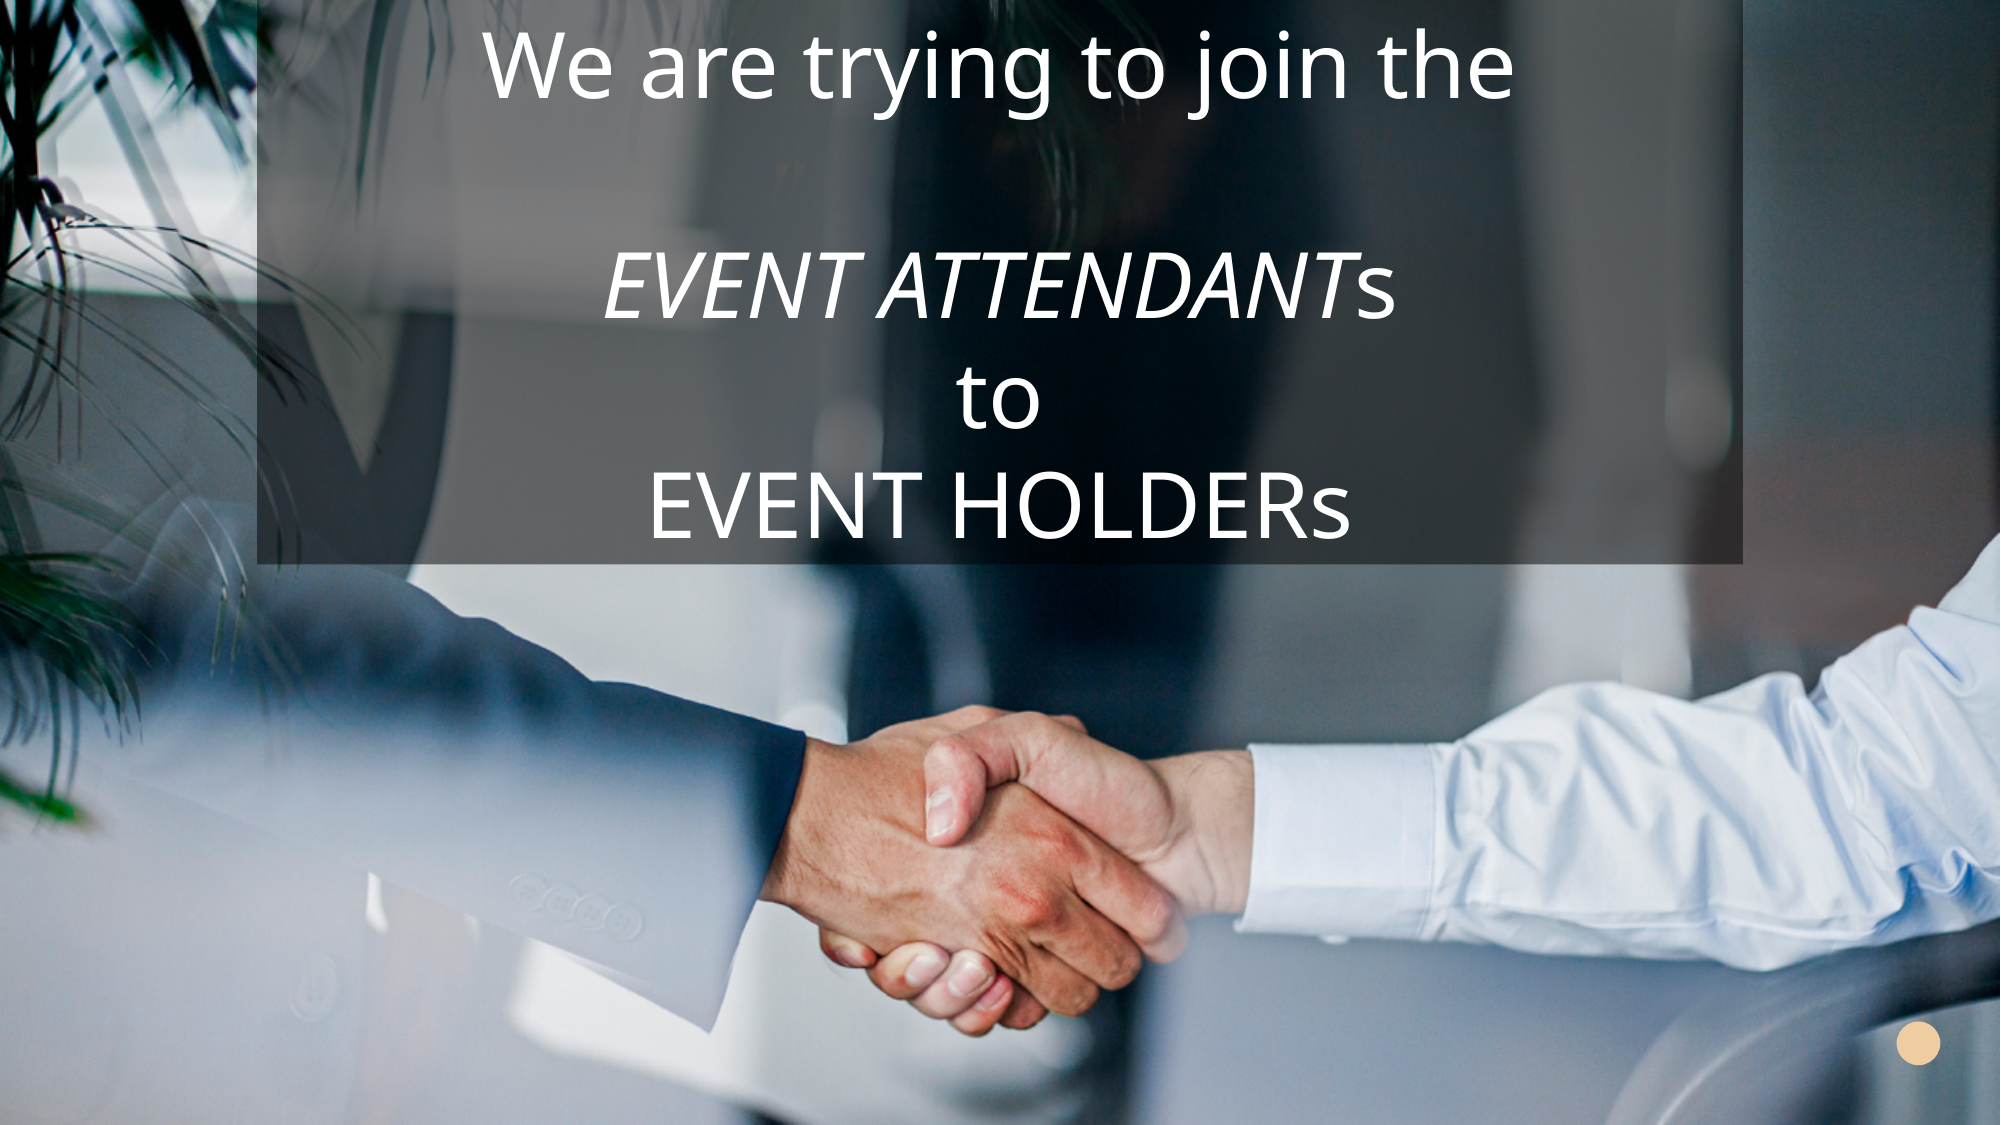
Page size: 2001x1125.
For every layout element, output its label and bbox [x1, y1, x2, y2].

list [0, 0, 2000, 1125]
